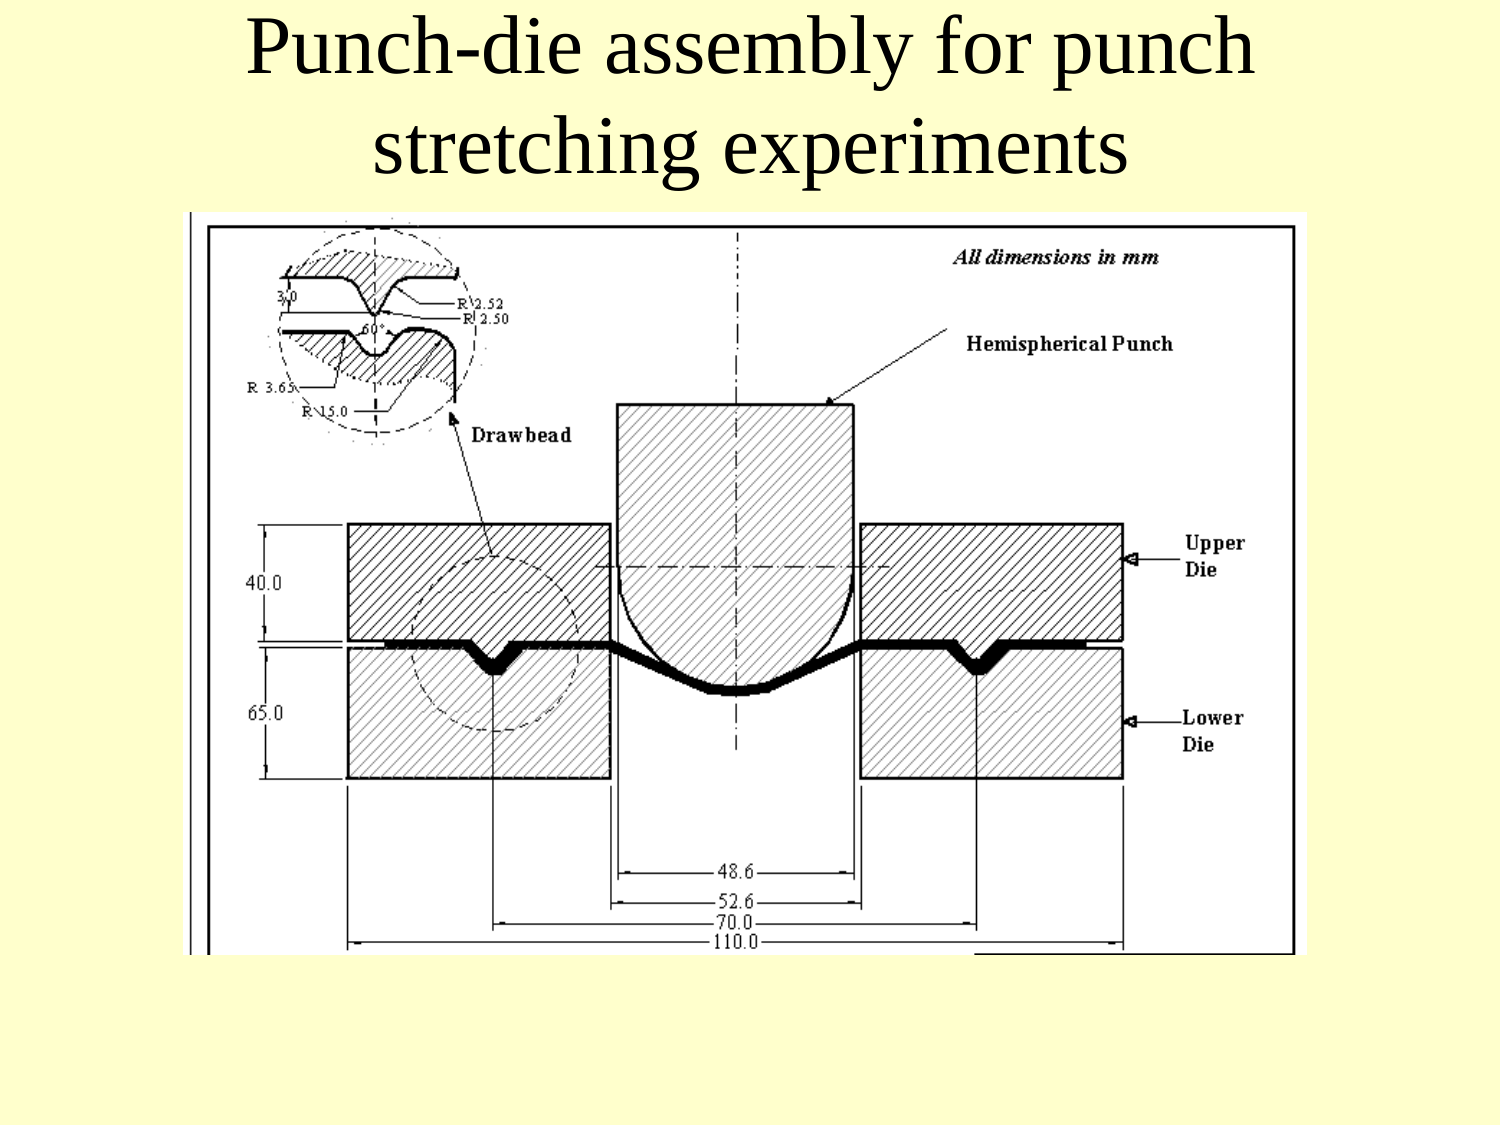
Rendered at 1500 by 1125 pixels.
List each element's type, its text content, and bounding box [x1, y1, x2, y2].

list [182, 212, 1307, 956]
title Punch-die assembly for punch stretching experiments [76, 0, 1428, 256]
